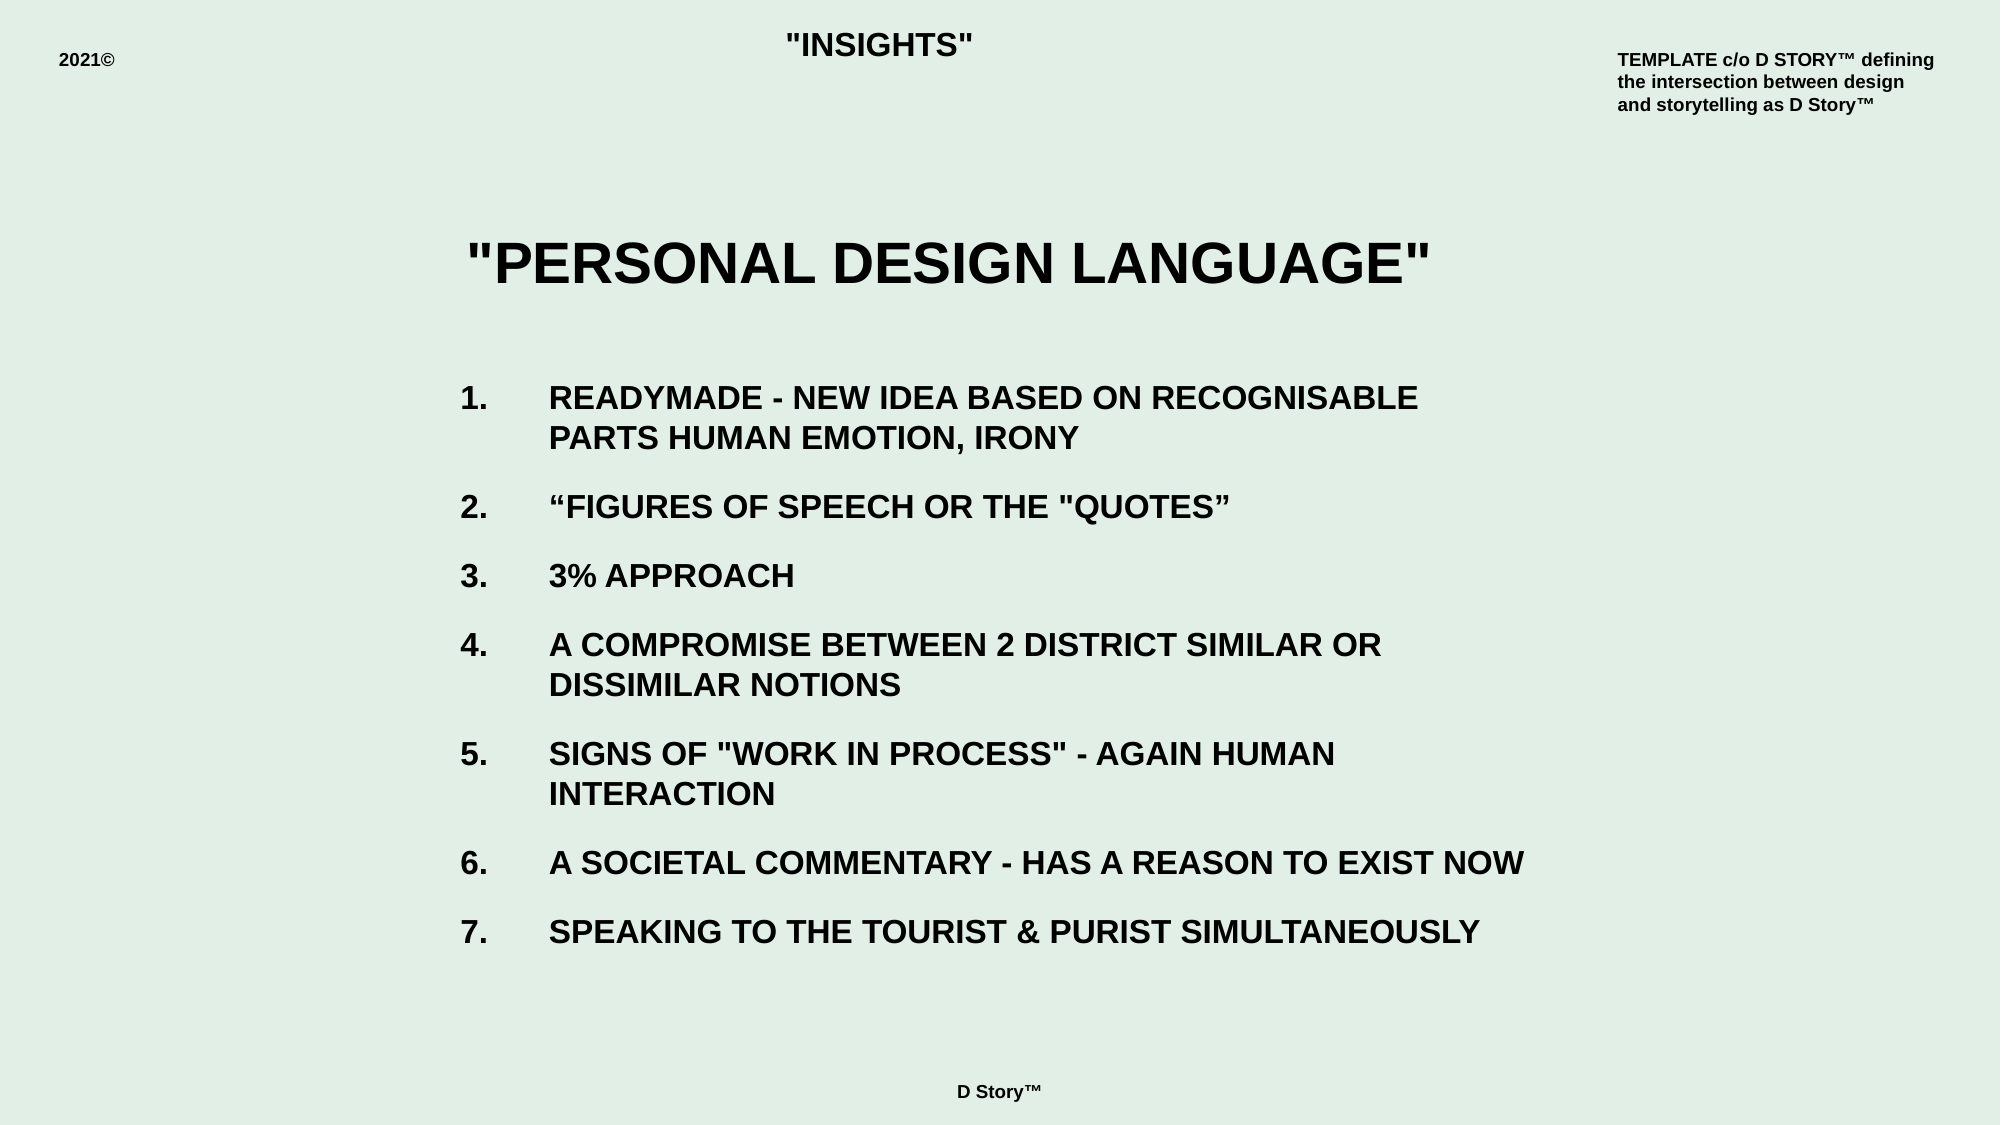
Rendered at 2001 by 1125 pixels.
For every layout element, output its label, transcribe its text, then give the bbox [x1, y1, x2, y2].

text_box "INSIGHTS" [770, 15, 989, 71]
text_box READYMADE - NEW IDEA BASED ON RECOGNISABLE PARTS HUMAN EMOTION, IRONY “FIGURES OF SPEECH OR THE "QUOTES” 3% APPROACH A COMPROMISE BETWEEN 2 DISTRICT SIMILAR OR DISSIMILAR NOTIONS SIGNS OF "WORK IN PROCESS" - AGAIN HUMAN INTERACTION A SOCIETAL COMMENTARY - HAS A REASON TO EXIST NOW SPEAKING TO THE TOURIST & PURIST SIMULTANEOUSLY [445, 368, 1551, 958]
text_box "PERSONAL DESIGN LANGUAGE" [451, 218, 1447, 304]
